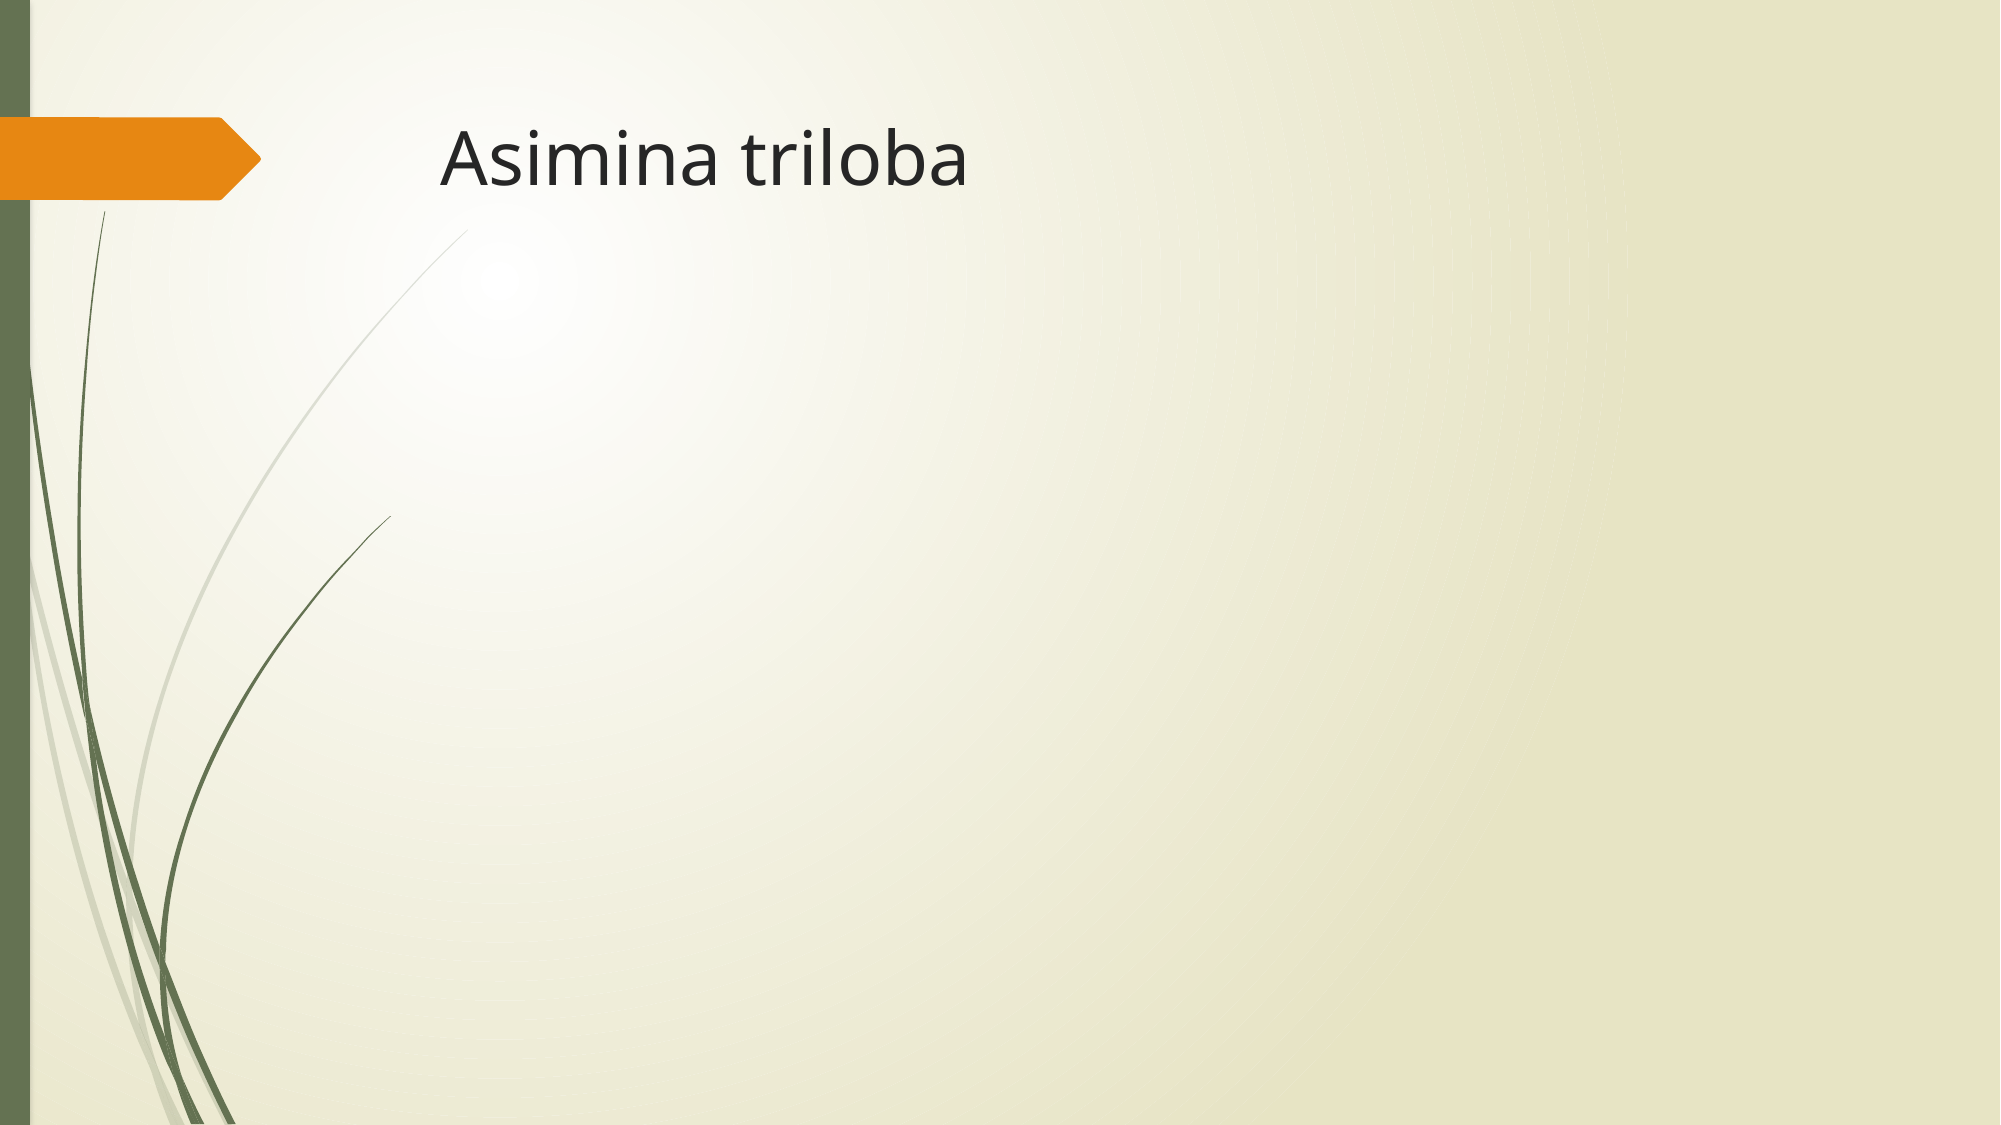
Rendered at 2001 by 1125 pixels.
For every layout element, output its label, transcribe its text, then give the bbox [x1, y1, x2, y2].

title Asimina triloba [425, 102, 1888, 313]
